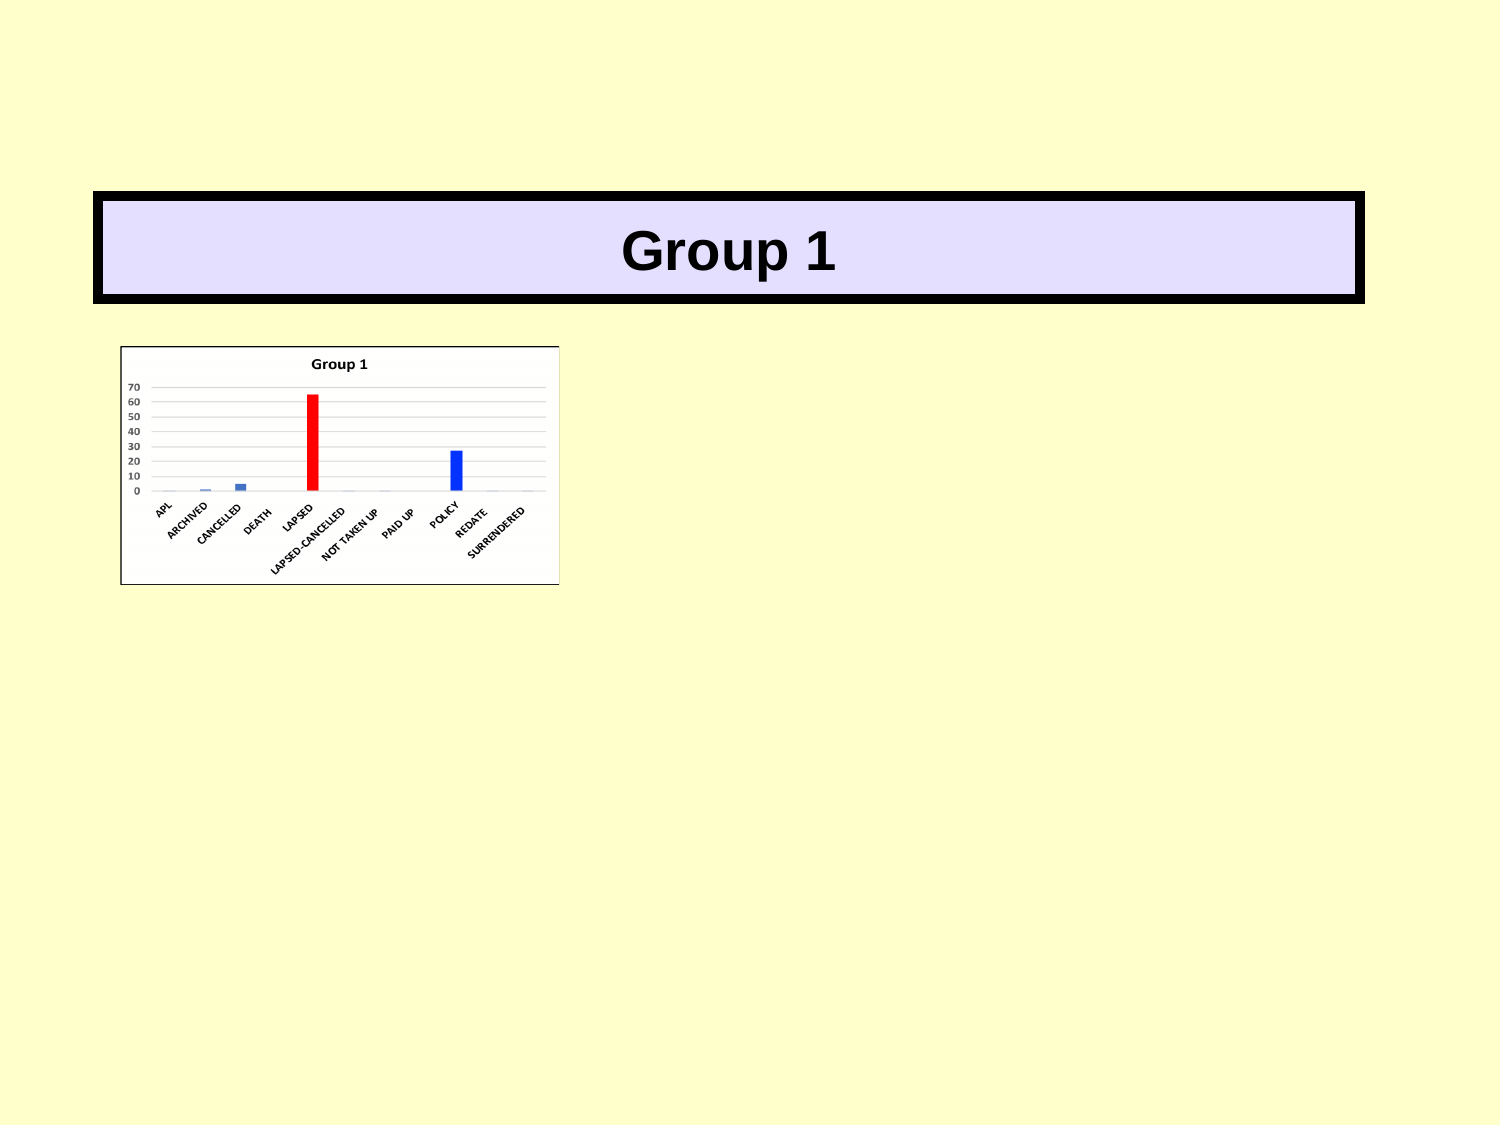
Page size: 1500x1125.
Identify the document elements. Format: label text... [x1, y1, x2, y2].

text_box Group 1 [98, 196, 1361, 300]
picture [119, 346, 560, 585]
